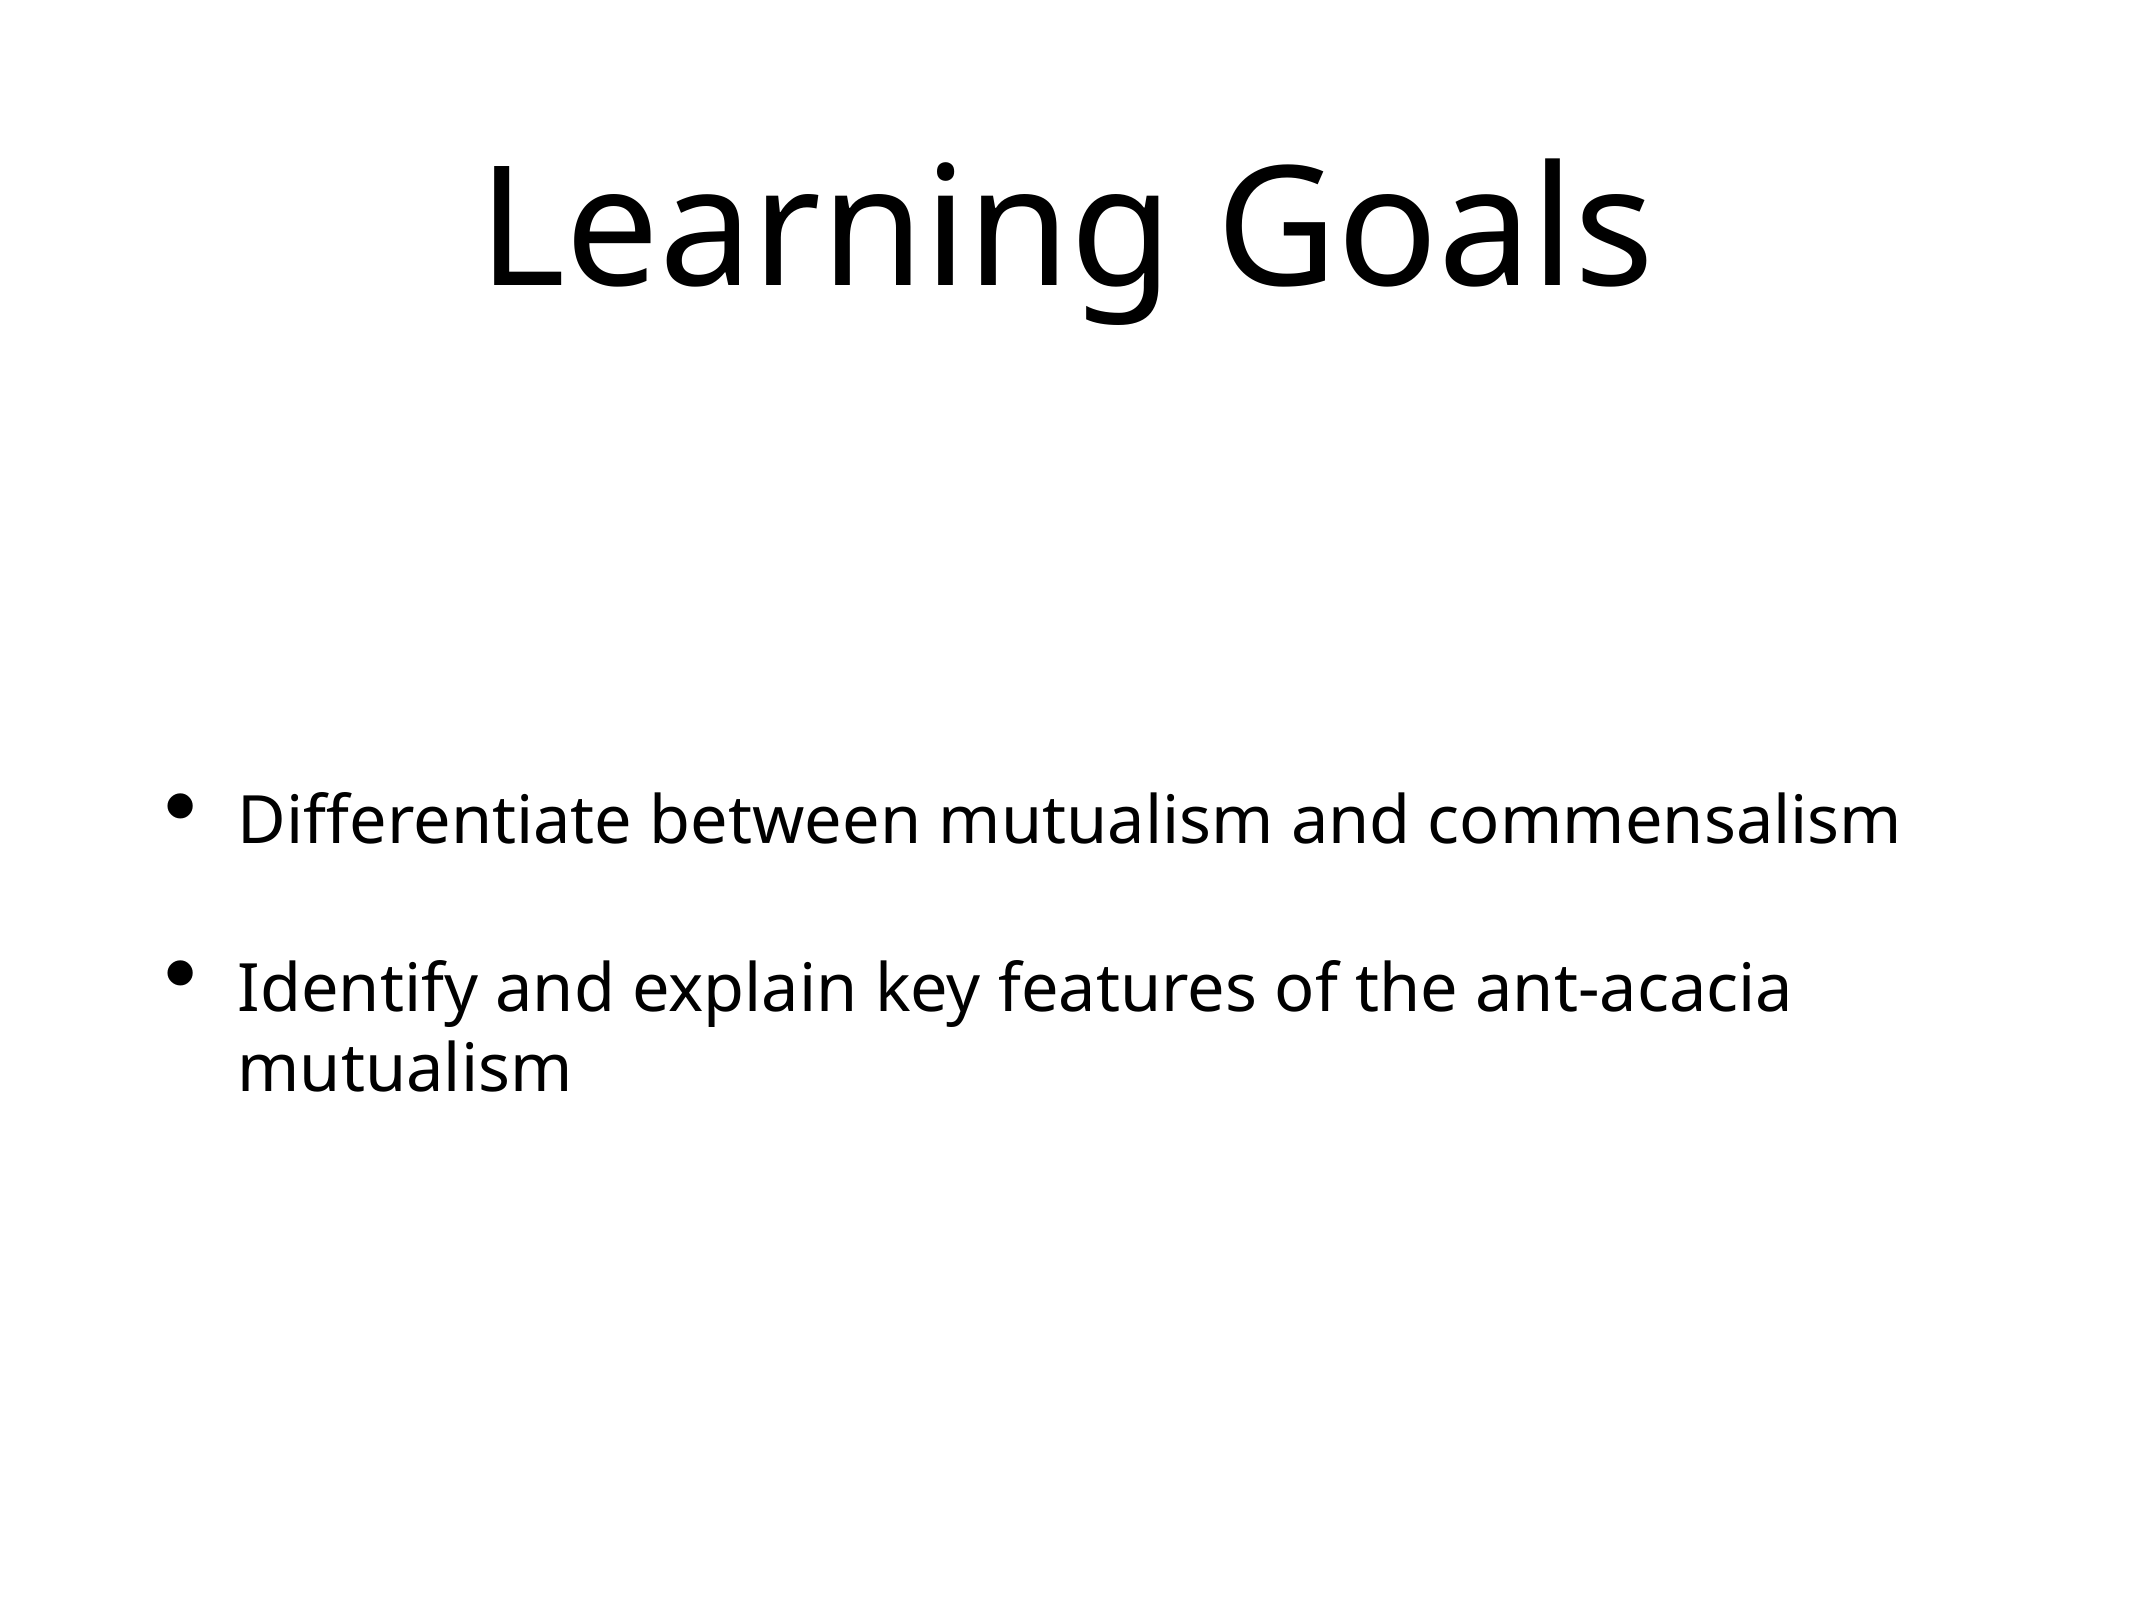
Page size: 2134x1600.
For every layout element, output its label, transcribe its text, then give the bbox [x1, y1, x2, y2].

list Differentiate between mutualism and commensalism Identify and explain key features of the ant-acacia mutualism [155, 424, 1978, 1457]
title Learning Goals [155, 41, 1978, 397]
